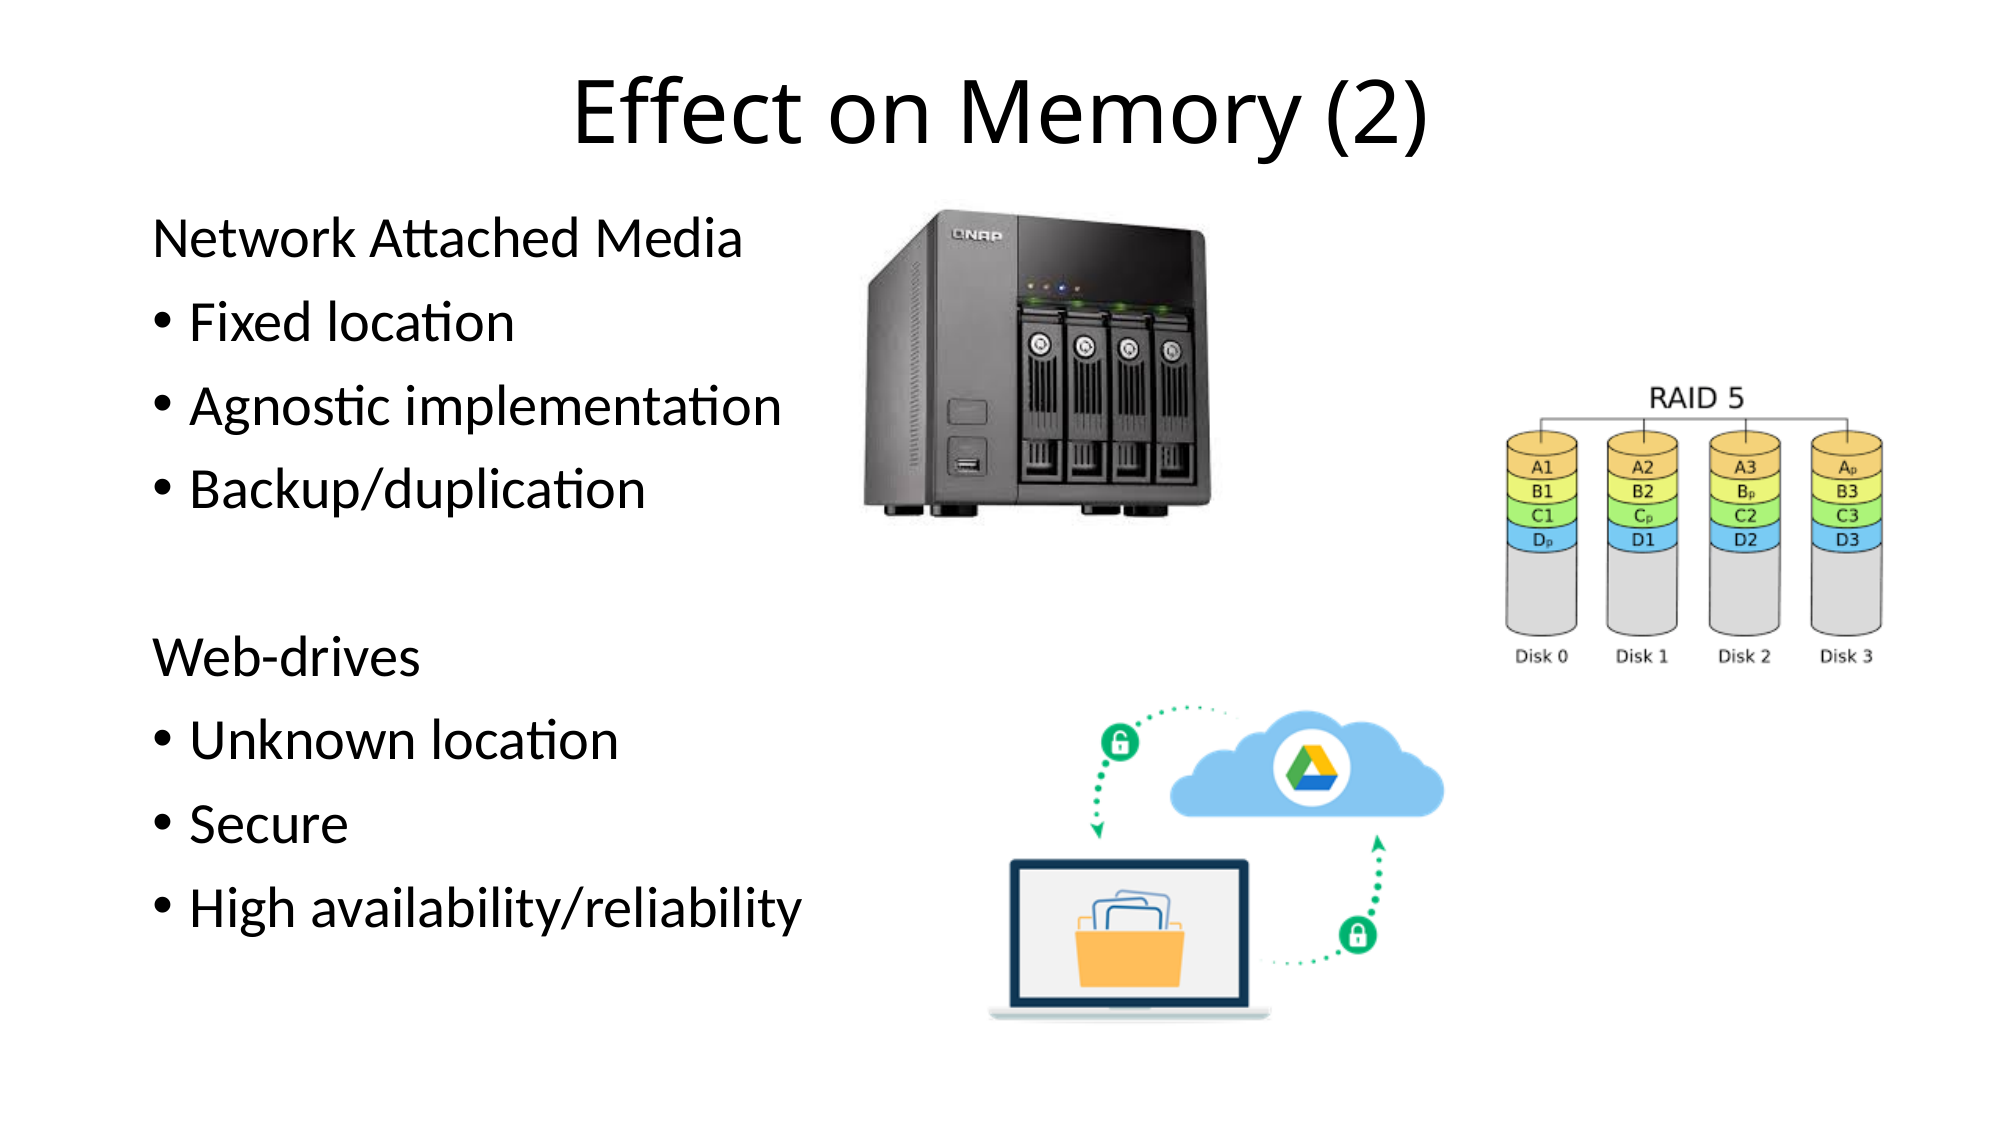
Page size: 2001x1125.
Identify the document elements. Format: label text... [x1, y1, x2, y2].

picture [978, 685, 1455, 1044]
title Effect on Memory (2) [137, 59, 1863, 170]
list Network Attached Media Fixed location Agnostic implementation Backup/duplication Web-drives Unknown location Secure High availability/reliability [137, 200, 988, 1014]
picture [847, 199, 1224, 529]
picture [1493, 377, 1902, 679]
